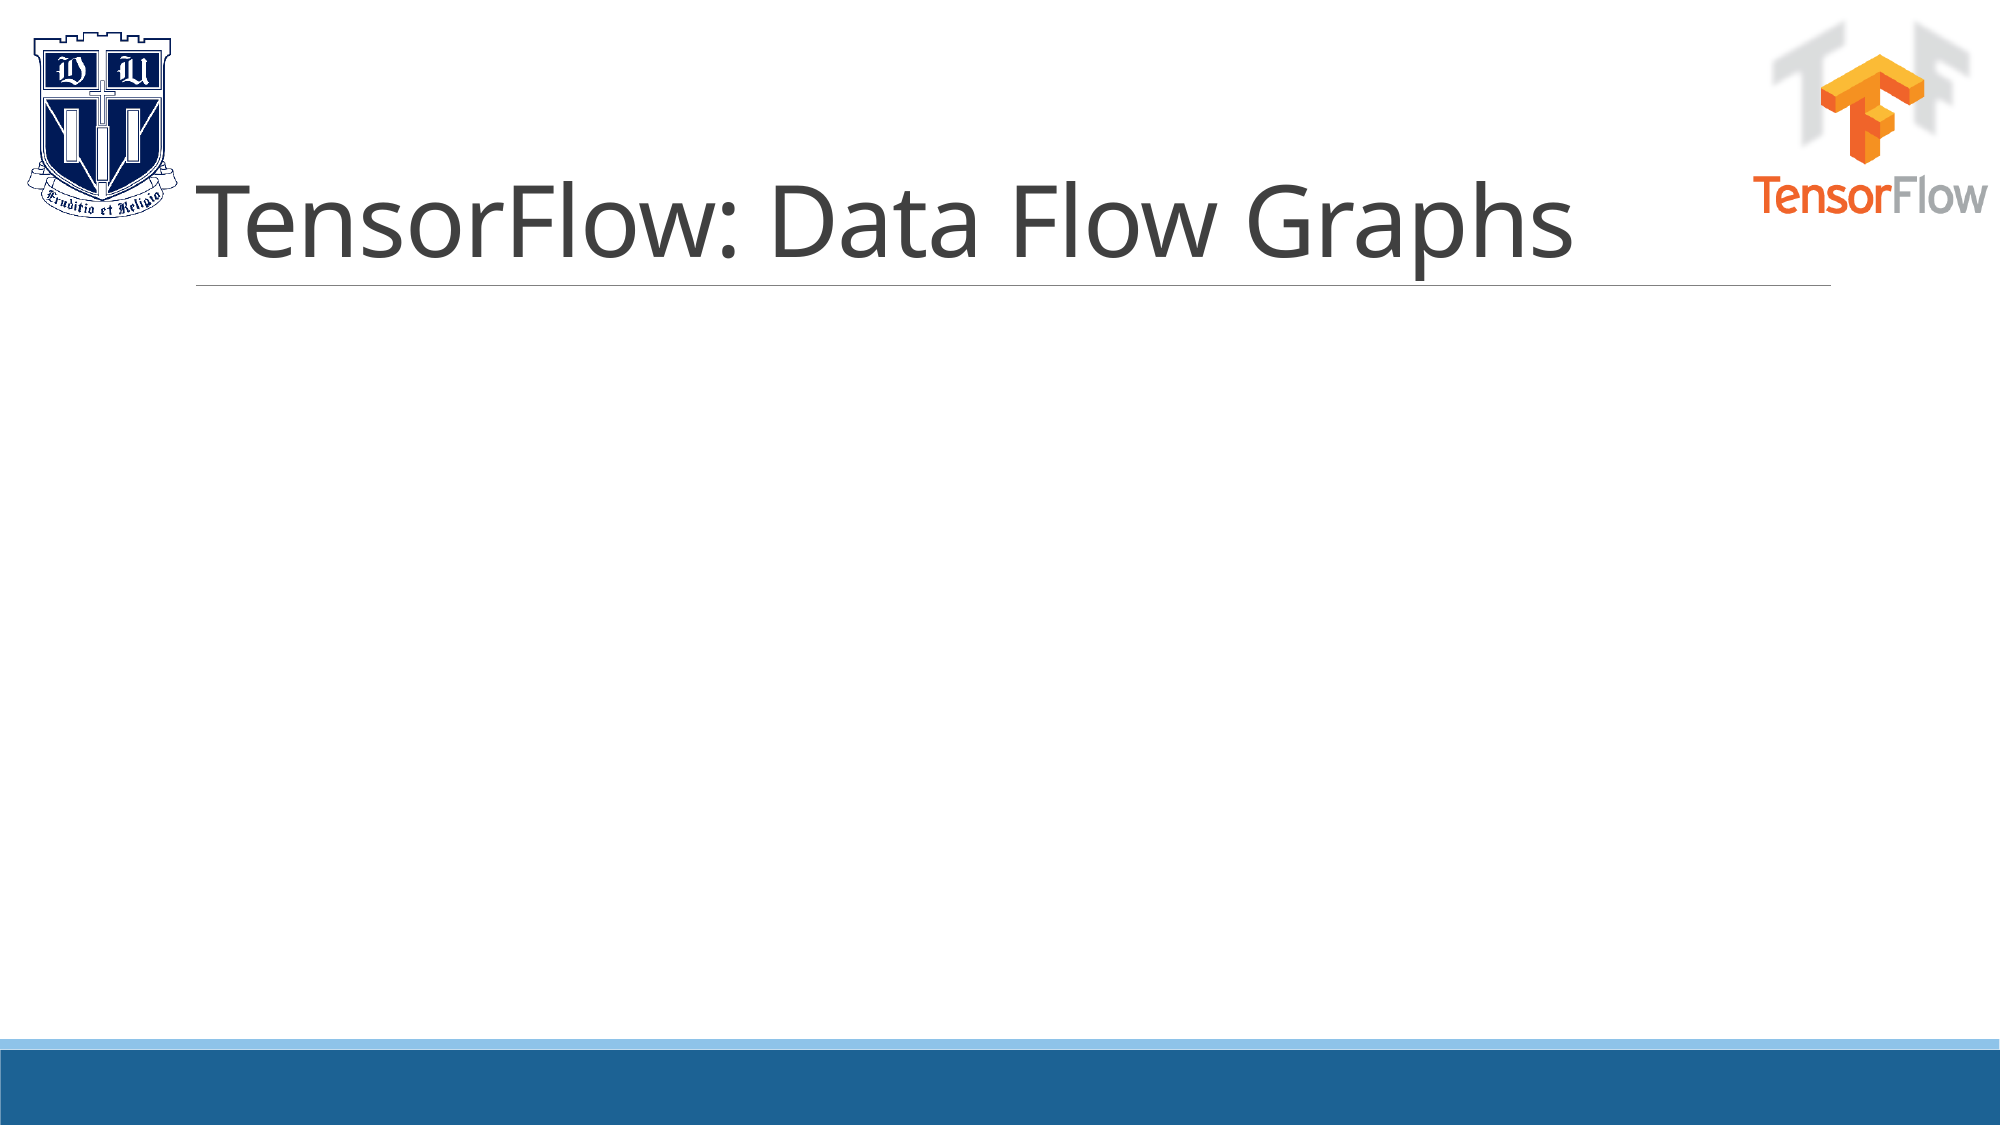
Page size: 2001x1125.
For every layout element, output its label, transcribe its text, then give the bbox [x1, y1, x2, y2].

picture [22, 23, 181, 226]
picture [1745, 11, 1994, 223]
title TensorFlow: Data Flow Graphs [180, 47, 1830, 285]
